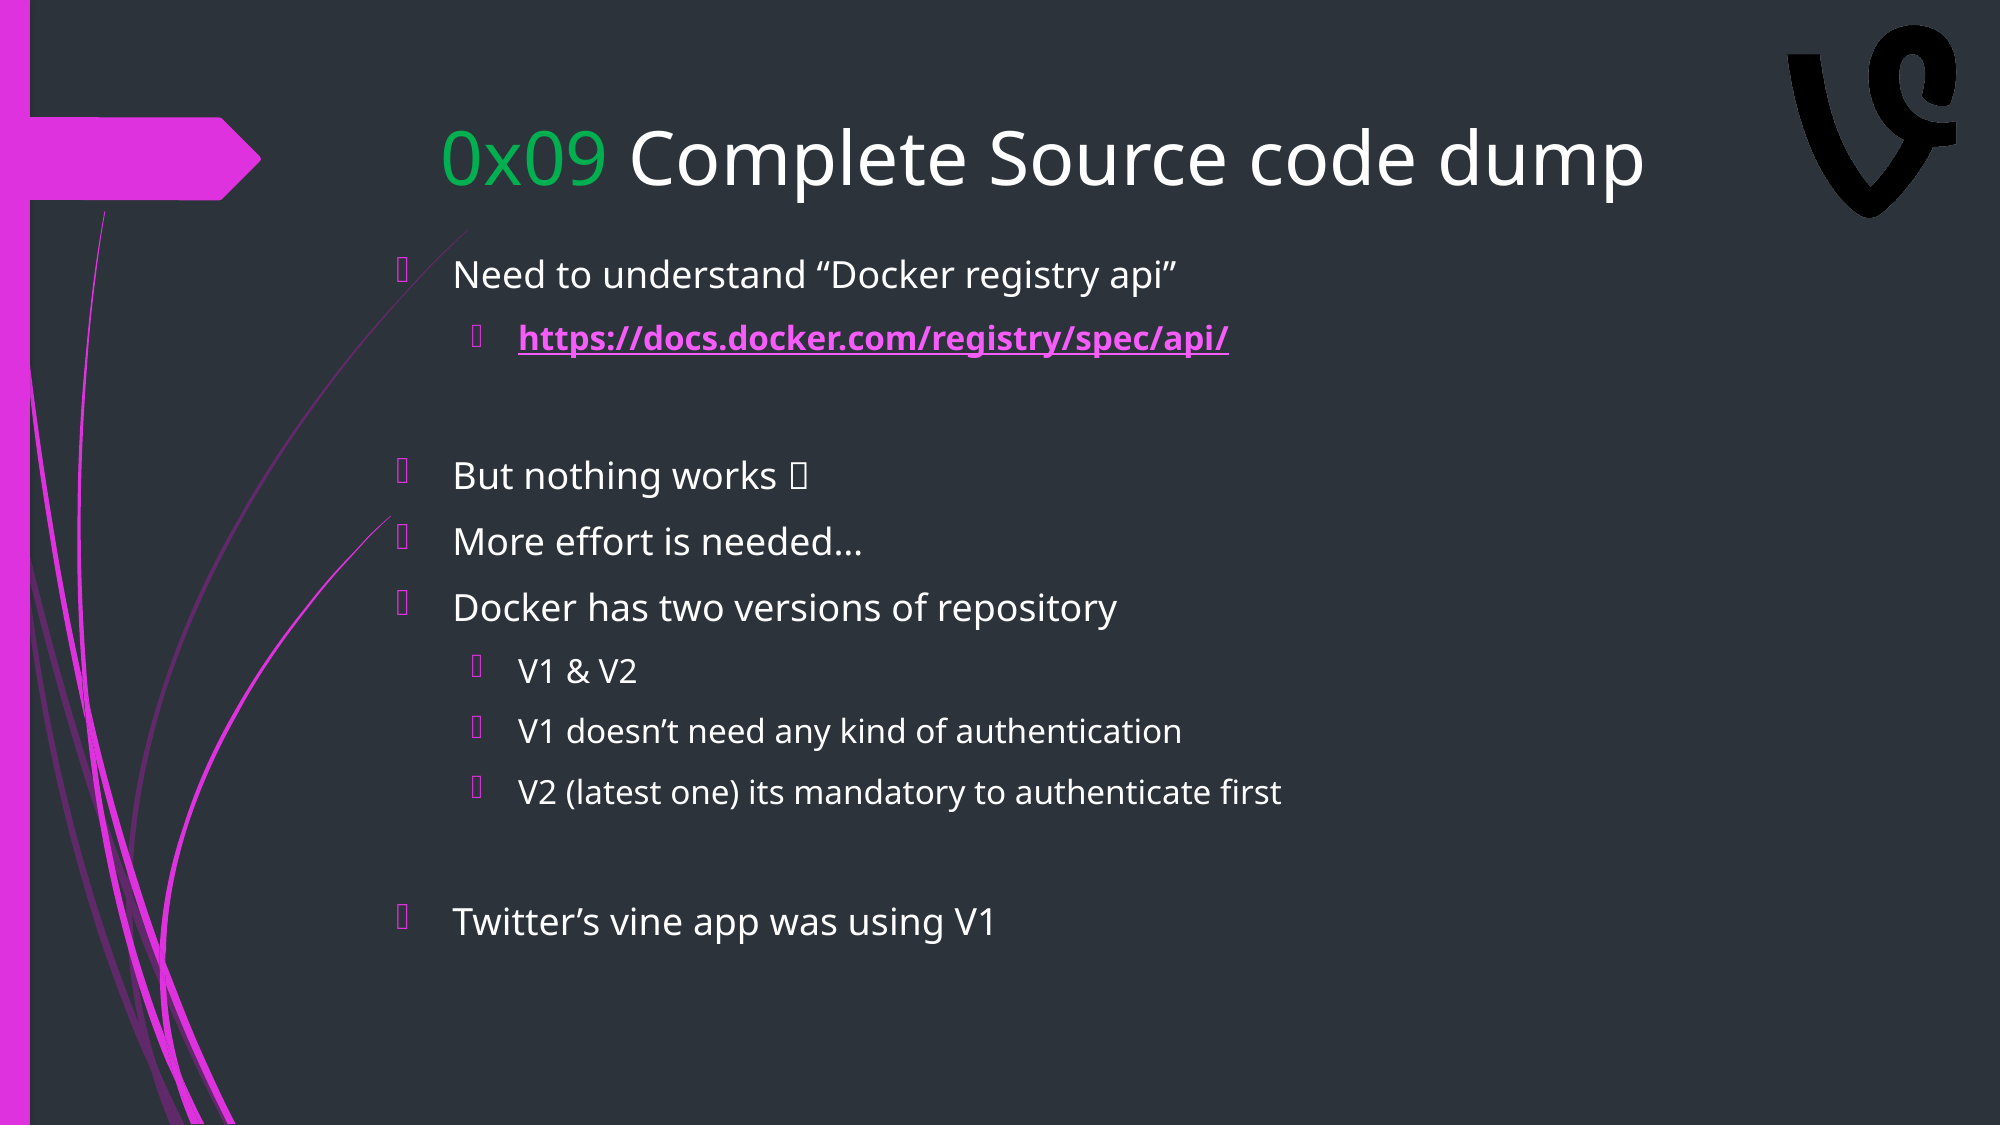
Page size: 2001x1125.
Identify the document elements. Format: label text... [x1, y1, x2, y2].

picture [1775, 25, 1968, 218]
list Need to understand “Docker registry api” https://docs.docker.com/registry/spec/api/ But nothing works  More effort is needed… Docker has two versions of repository V1 & V2 V1 doesn’t need any kind of authentication V2 (latest one) its mandatory to authenticate first Twitter’s vine app was using V1 [381, 243, 1850, 1063]
title 0x09 Complete Source code dump [425, 102, 1888, 313]
